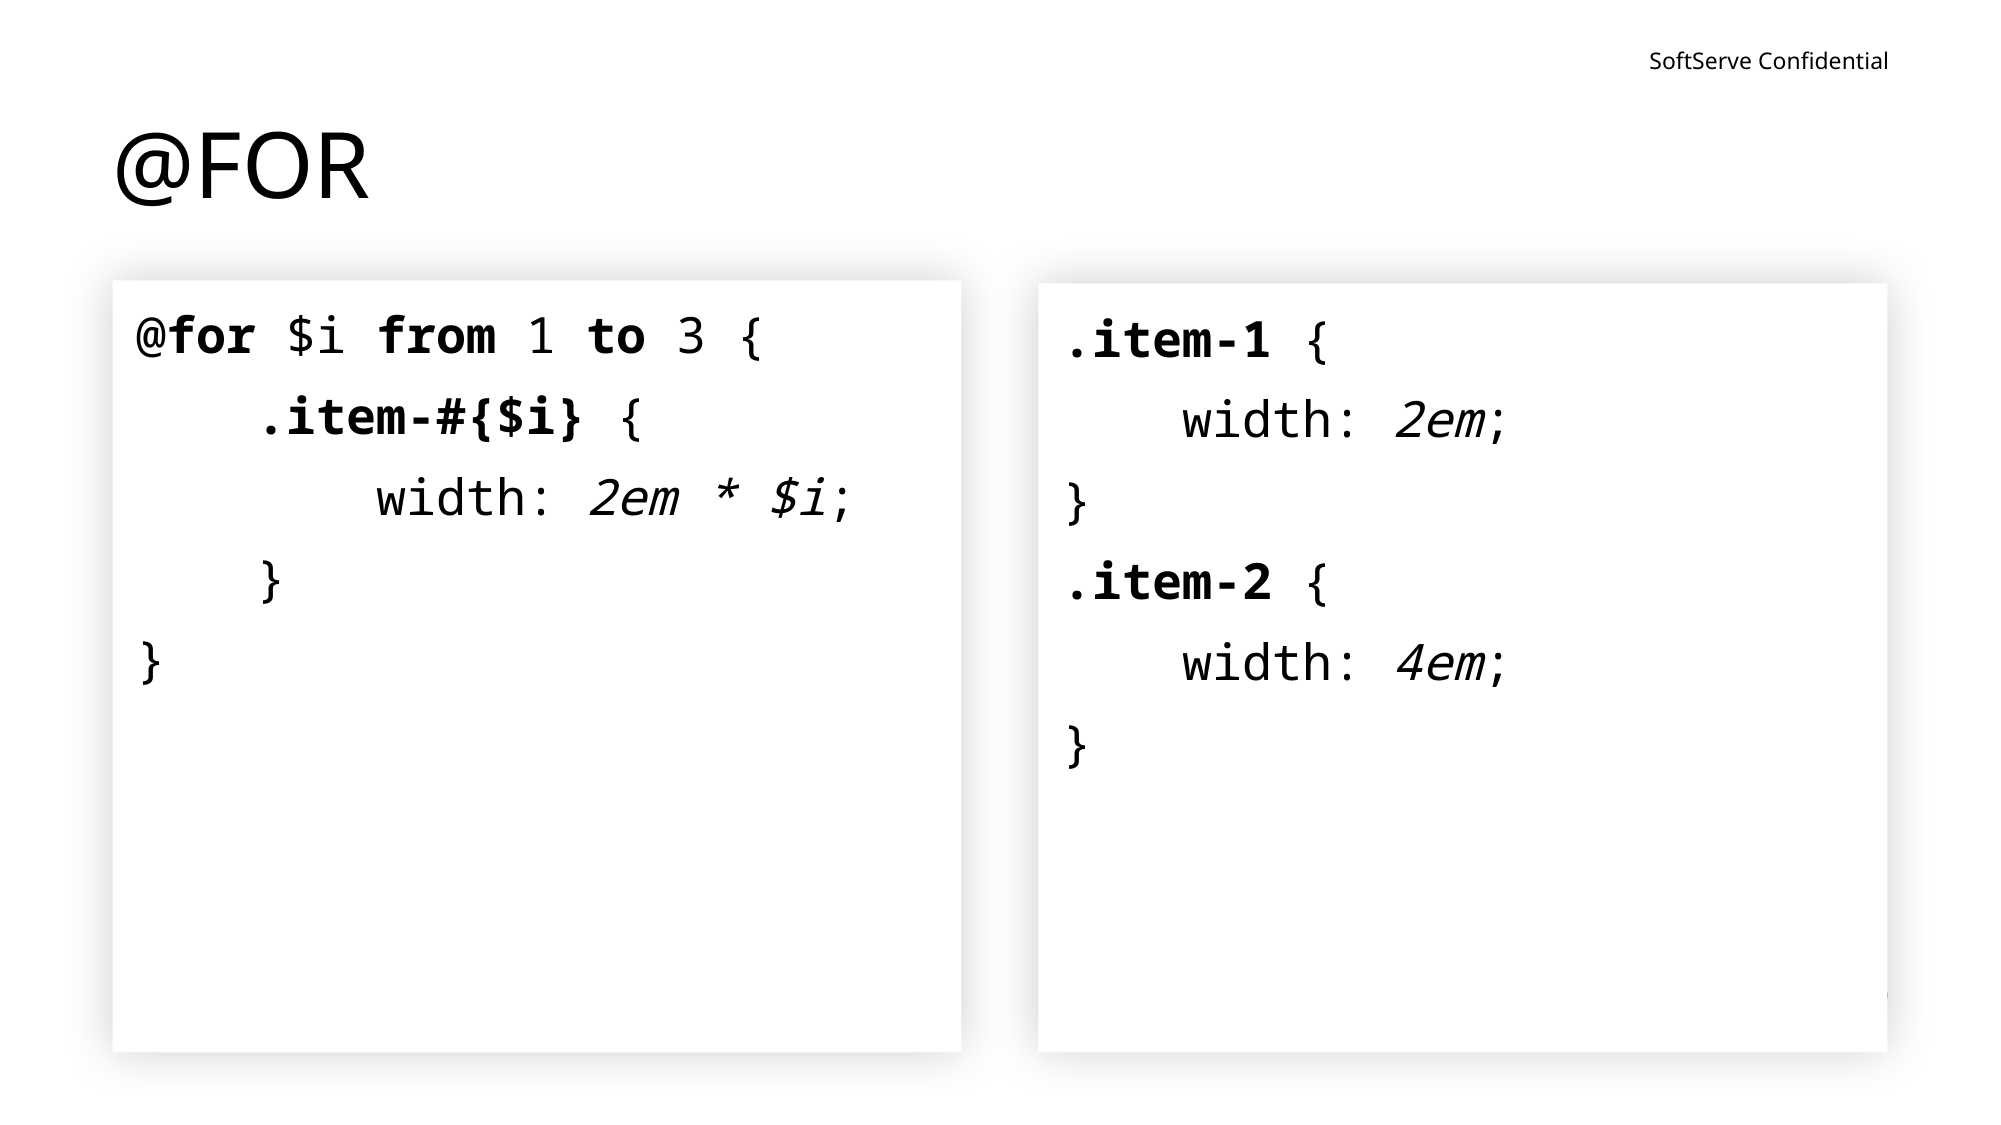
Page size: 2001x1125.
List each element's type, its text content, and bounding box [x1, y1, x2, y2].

title @FOR [112, 112, 1888, 225]
list .item-1 { width: 2em; } .item-2 { width: 4em; } [1038, 283, 1888, 1053]
list @for $i from 1 to 3 { .item-#{$i} { width: 2em * $i; } } [112, 280, 962, 1053]
